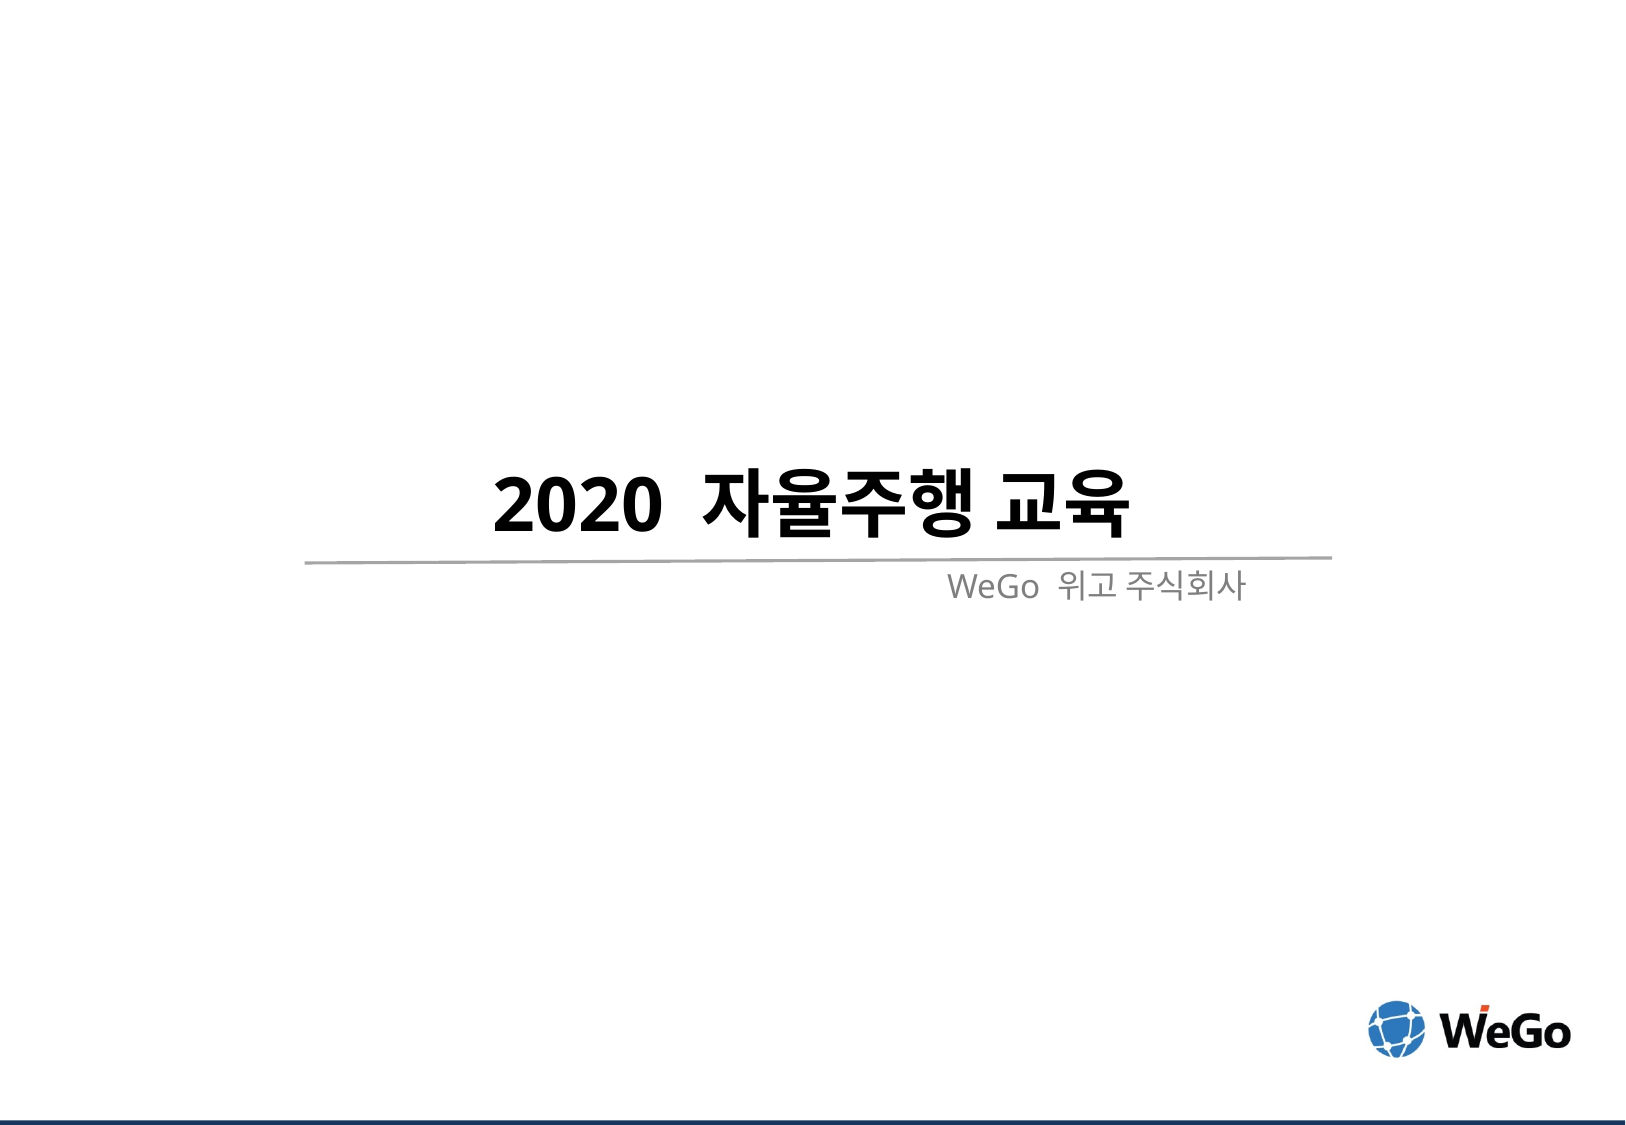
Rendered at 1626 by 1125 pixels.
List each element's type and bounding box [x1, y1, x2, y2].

picture [1355, 990, 1590, 1066]
text_box [97, 449, 1528, 610]
